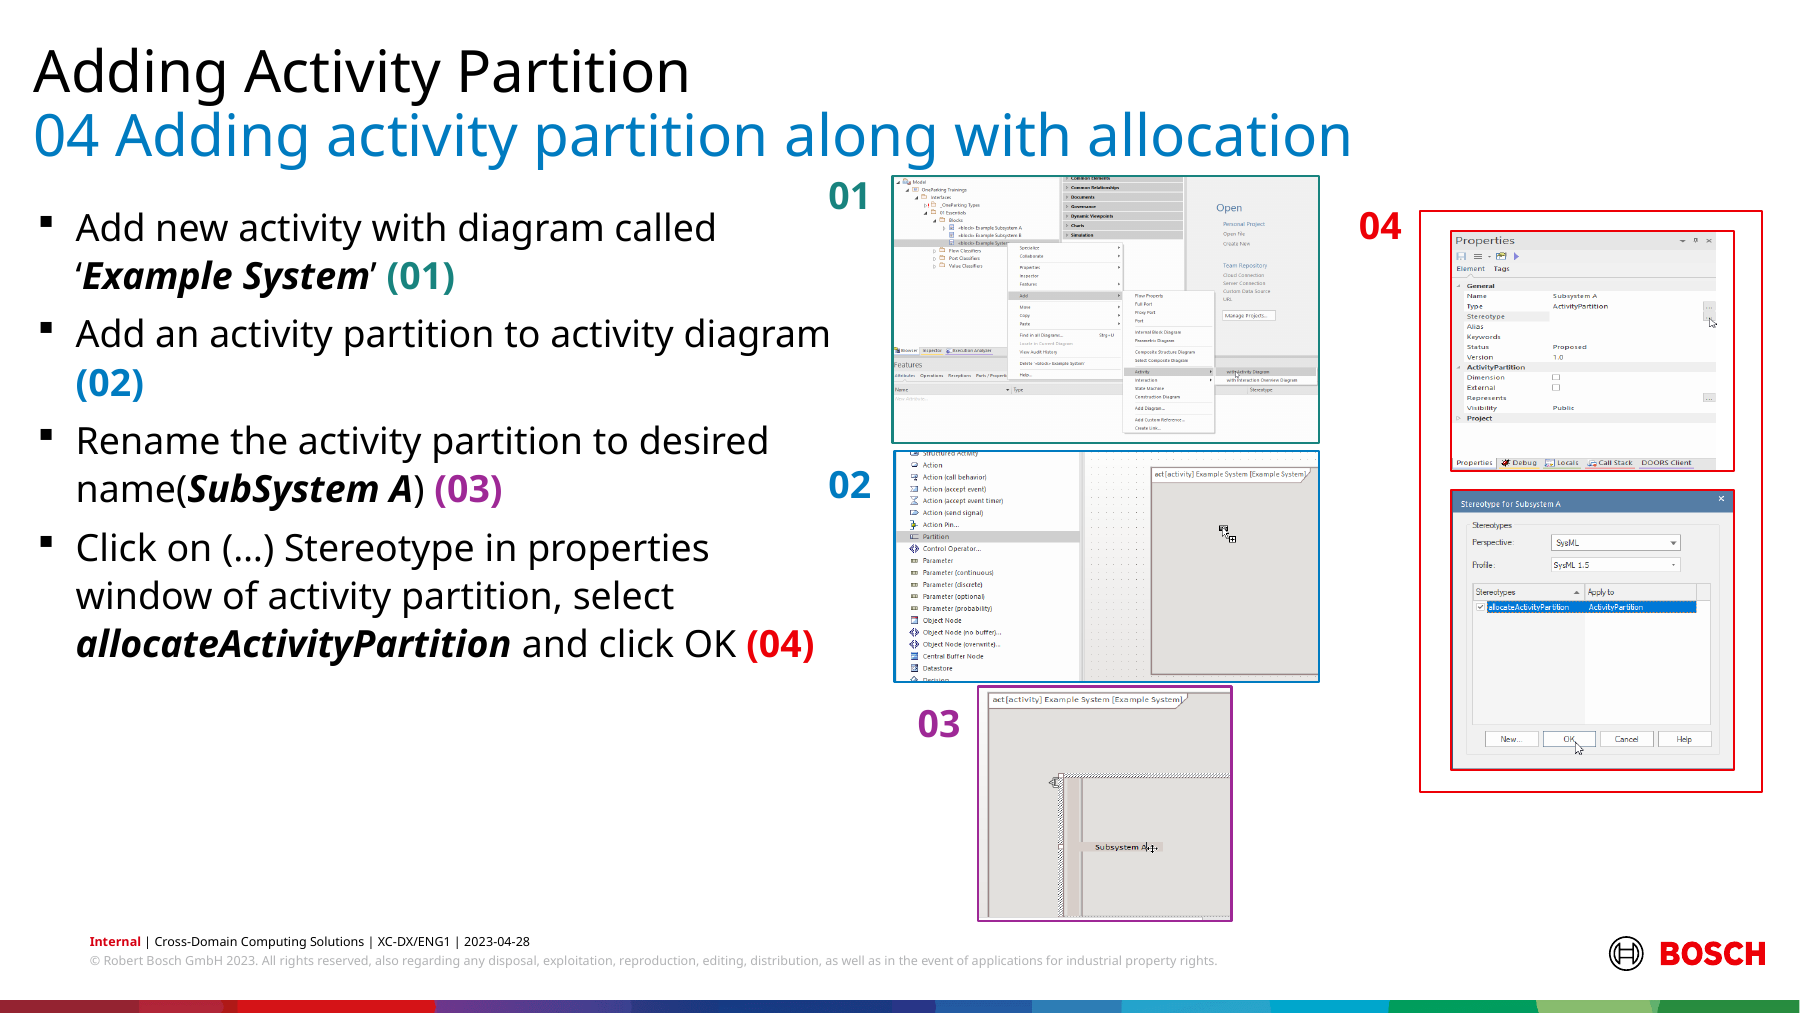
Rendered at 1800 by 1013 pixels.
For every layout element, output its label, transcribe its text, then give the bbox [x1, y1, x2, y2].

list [895, 451, 1319, 681]
list Adding Activity Partition [33, 42, 1766, 106]
text_box 04 [1336, 194, 1425, 254]
title 04 Adding activity partition along with allocation [33, 106, 1766, 171]
picture [979, 687, 1231, 921]
text_box 03 [899, 693, 977, 753]
text_box 01 [805, 162, 894, 227]
text_box Add new activity with diagram called ‘Example System’ (01) Add an activity partition to activity diagram (02) Rename the activity partition to desired name(SubSystem A) (03) Click on (…) Stereotype in properties window of activity partition, select allocateActivityPartition and click OK (04) [37, 200, 844, 889]
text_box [1420, 211, 1762, 793]
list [893, 176, 1319, 442]
picture [0, 1000, 1270, 1013]
text_box 02 [844, 451, 894, 516]
picture [1388, 1000, 1800, 1013]
